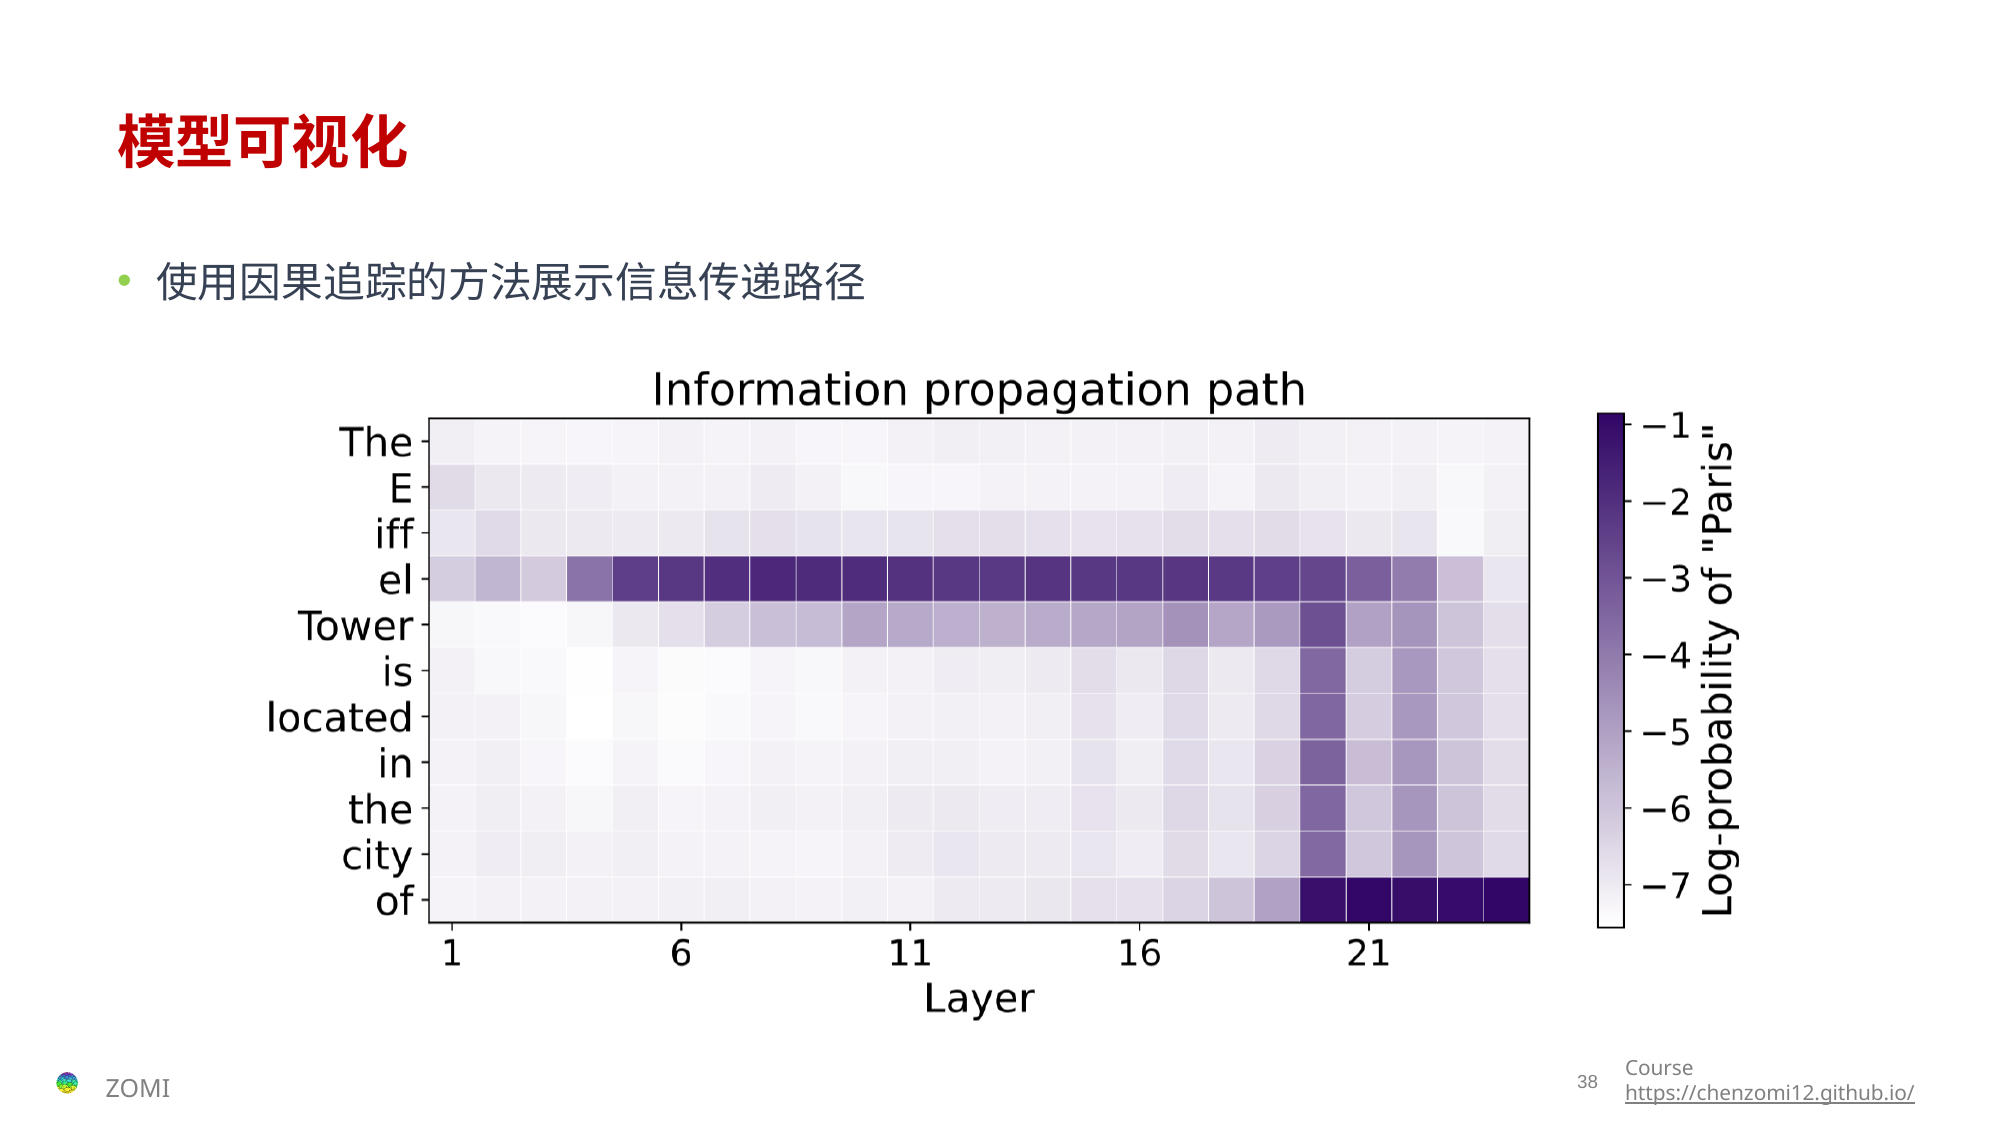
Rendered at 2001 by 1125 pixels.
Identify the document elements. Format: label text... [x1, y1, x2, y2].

list 使用因果追踪的方法展示信息传递路径 [102, 223, 1901, 1043]
title 模型可视化 [102, 91, 1901, 189]
picture [233, 354, 1768, 1034]
picture [57, 1073, 77, 1093]
